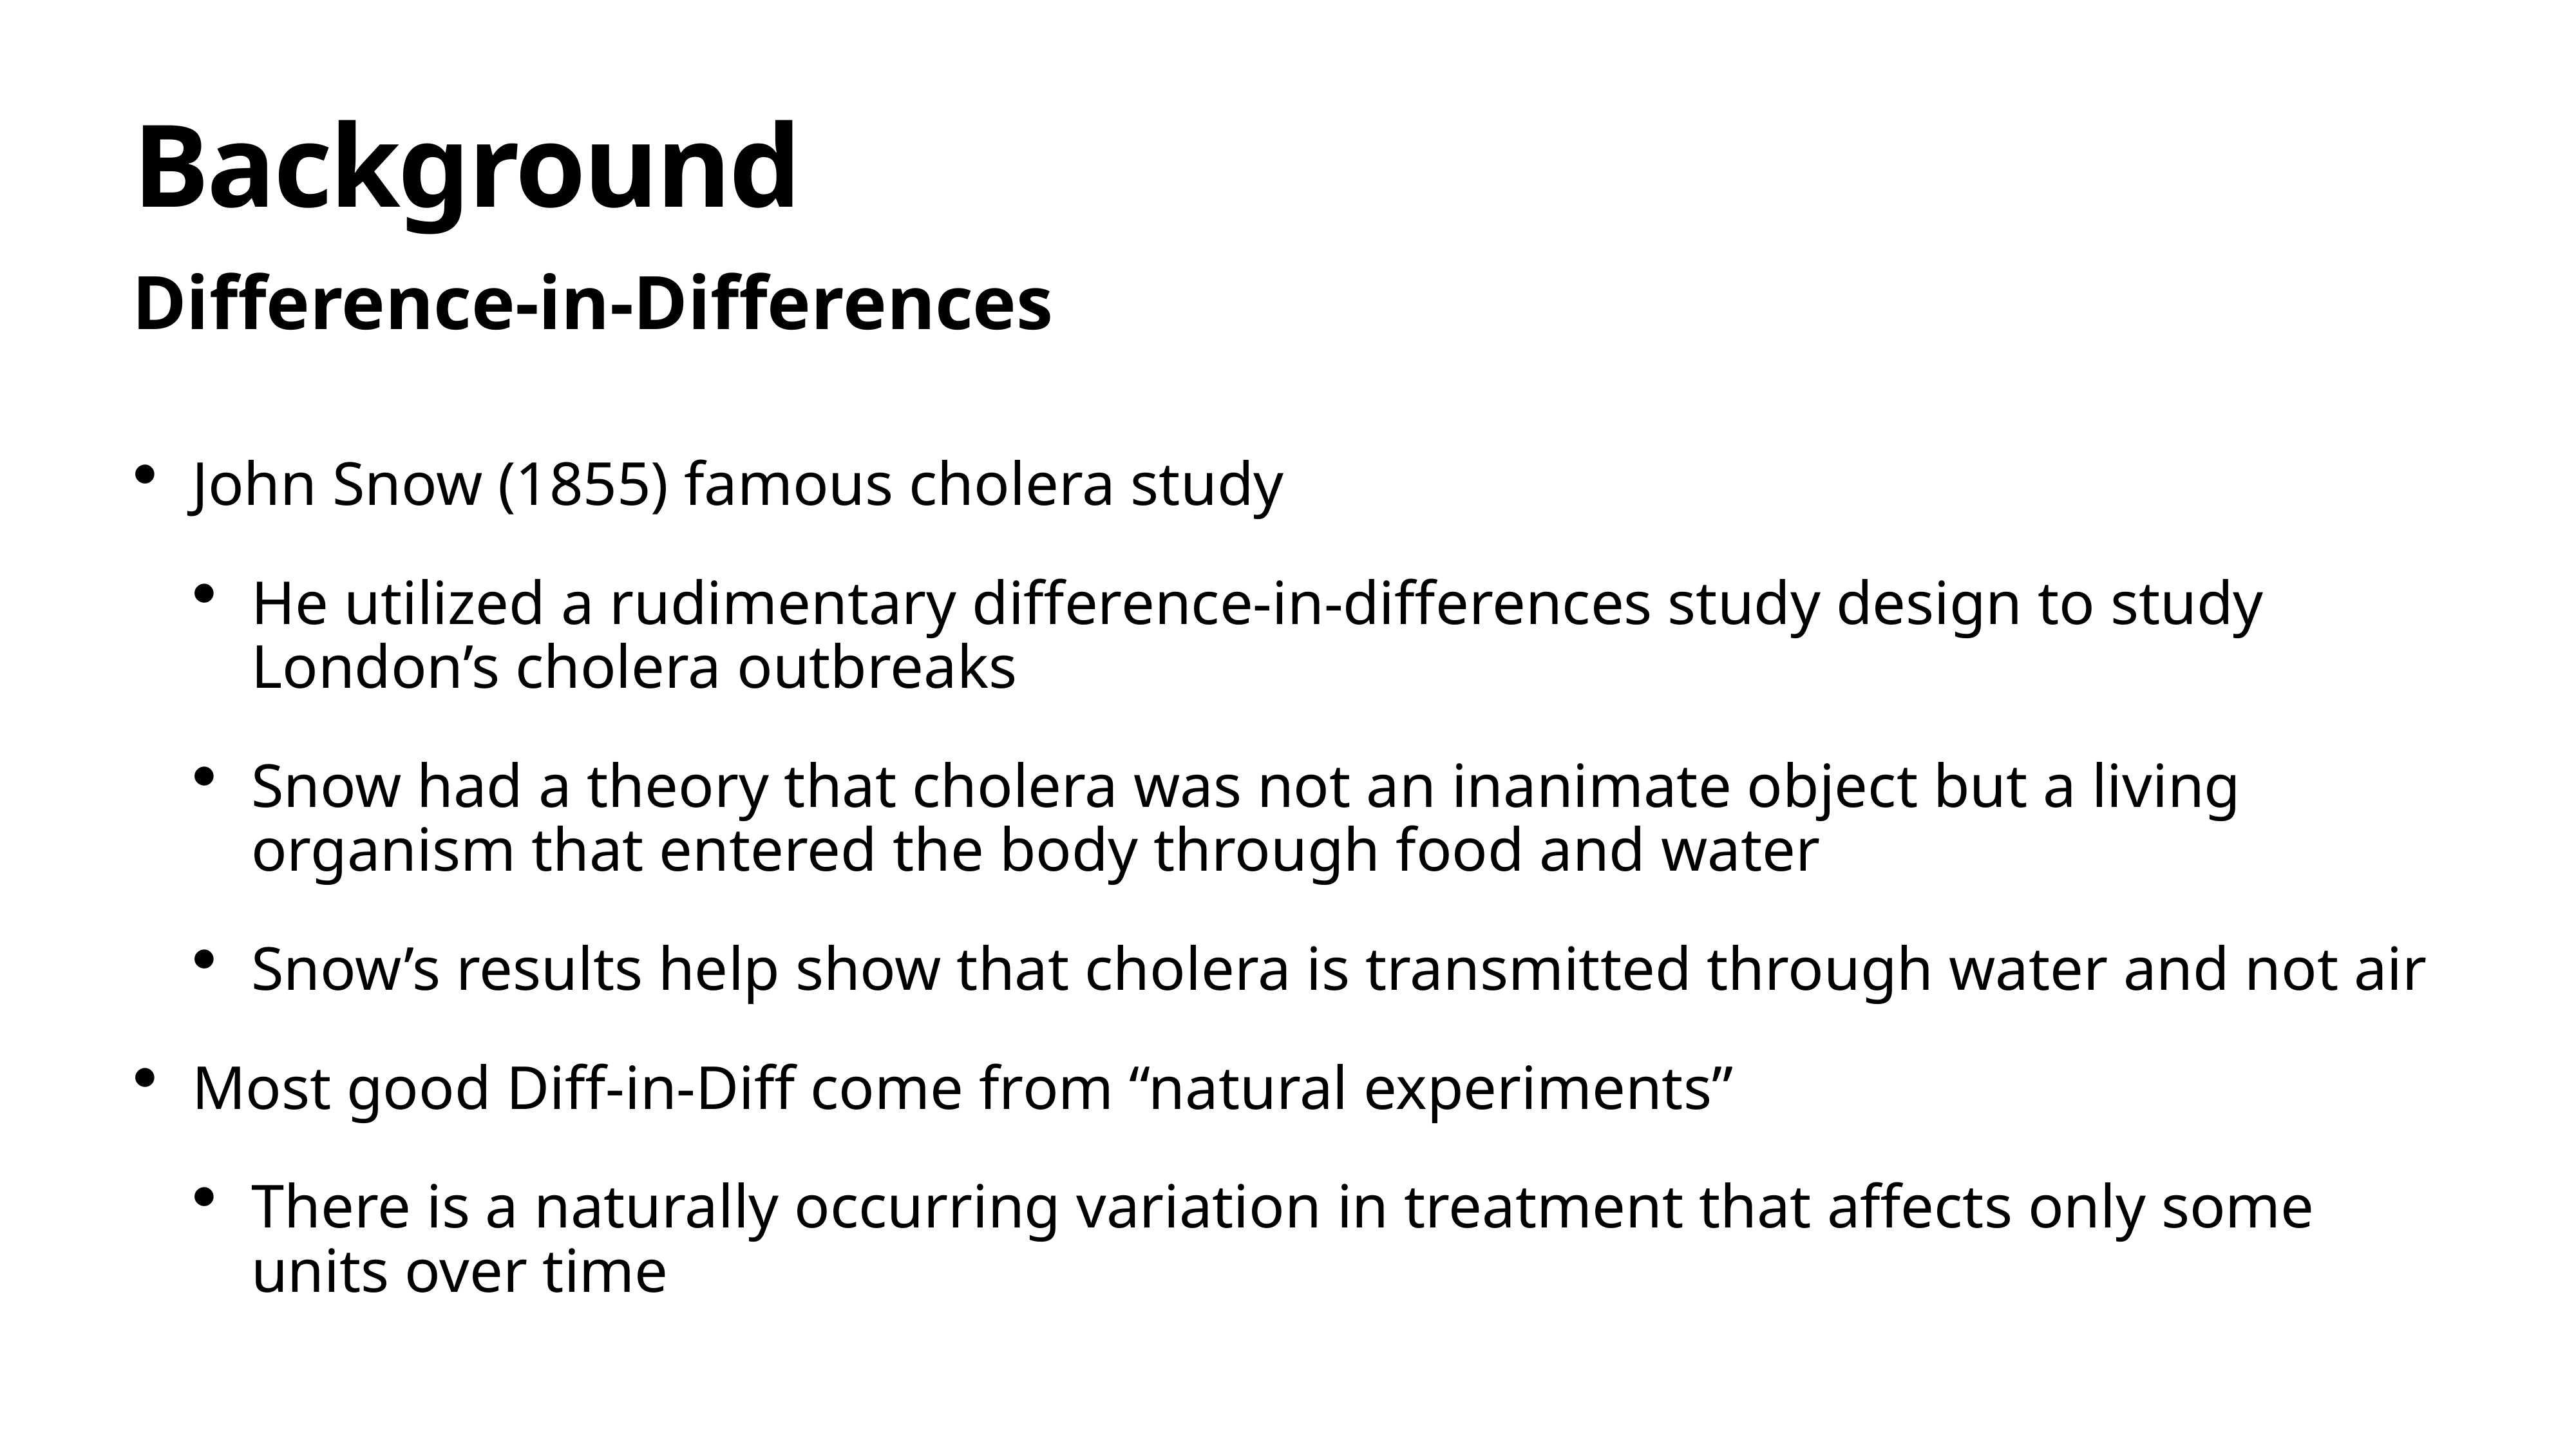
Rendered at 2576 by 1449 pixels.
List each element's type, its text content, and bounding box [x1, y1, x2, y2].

list Difference-in-Differences [127, 250, 2449, 350]
list John Snow (1855) famous cholera study He utilized a rudimentary difference-in-differences study design to study London’s cholera outbreaks Snow had a theory that cholera was not an inanimate object but a living organism that entered the body through food and water Snow’s results help show that cholera is transmitted through water and not air Most good Diff-in-Diff come from “natural experiments” There is a naturally occurring variation in treatment that affects only some units over time [127, 448, 2449, 1321]
title Background [127, 113, 2449, 250]
